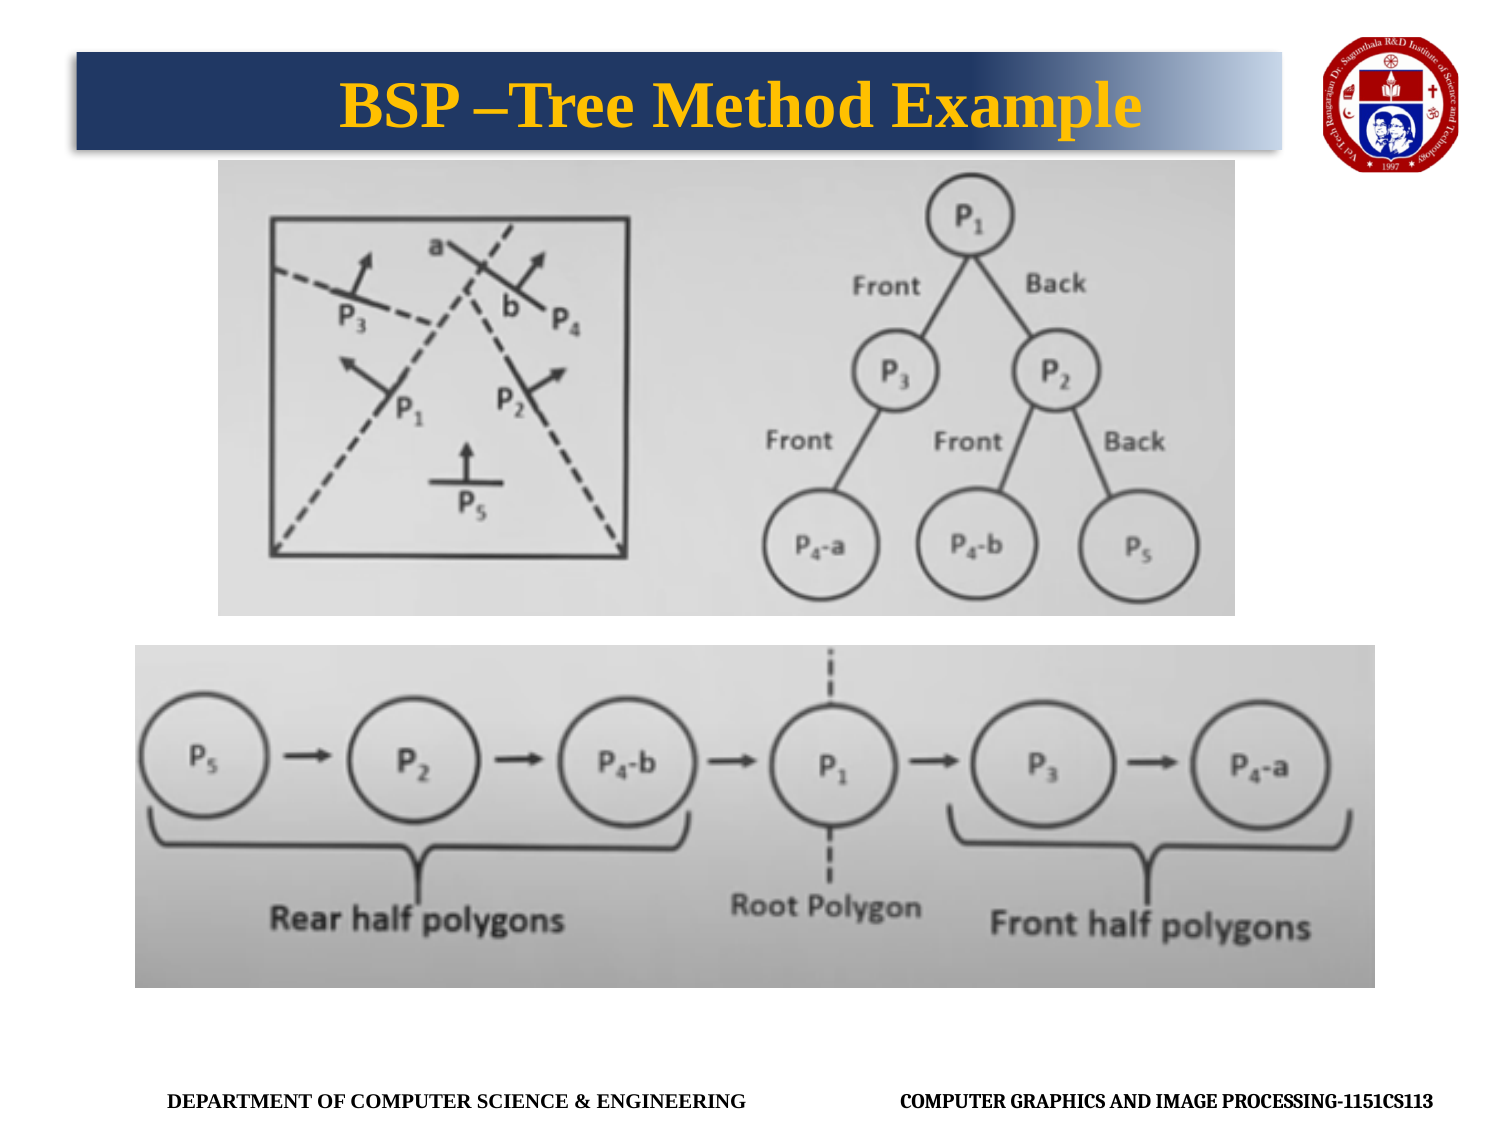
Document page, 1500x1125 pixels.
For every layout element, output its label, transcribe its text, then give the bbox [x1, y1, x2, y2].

title BSP –Tree Method Example [75, 7, 1425, 195]
picture [1425, 38, 1458, 172]
picture [135, 644, 1376, 988]
picture [218, 160, 1235, 616]
